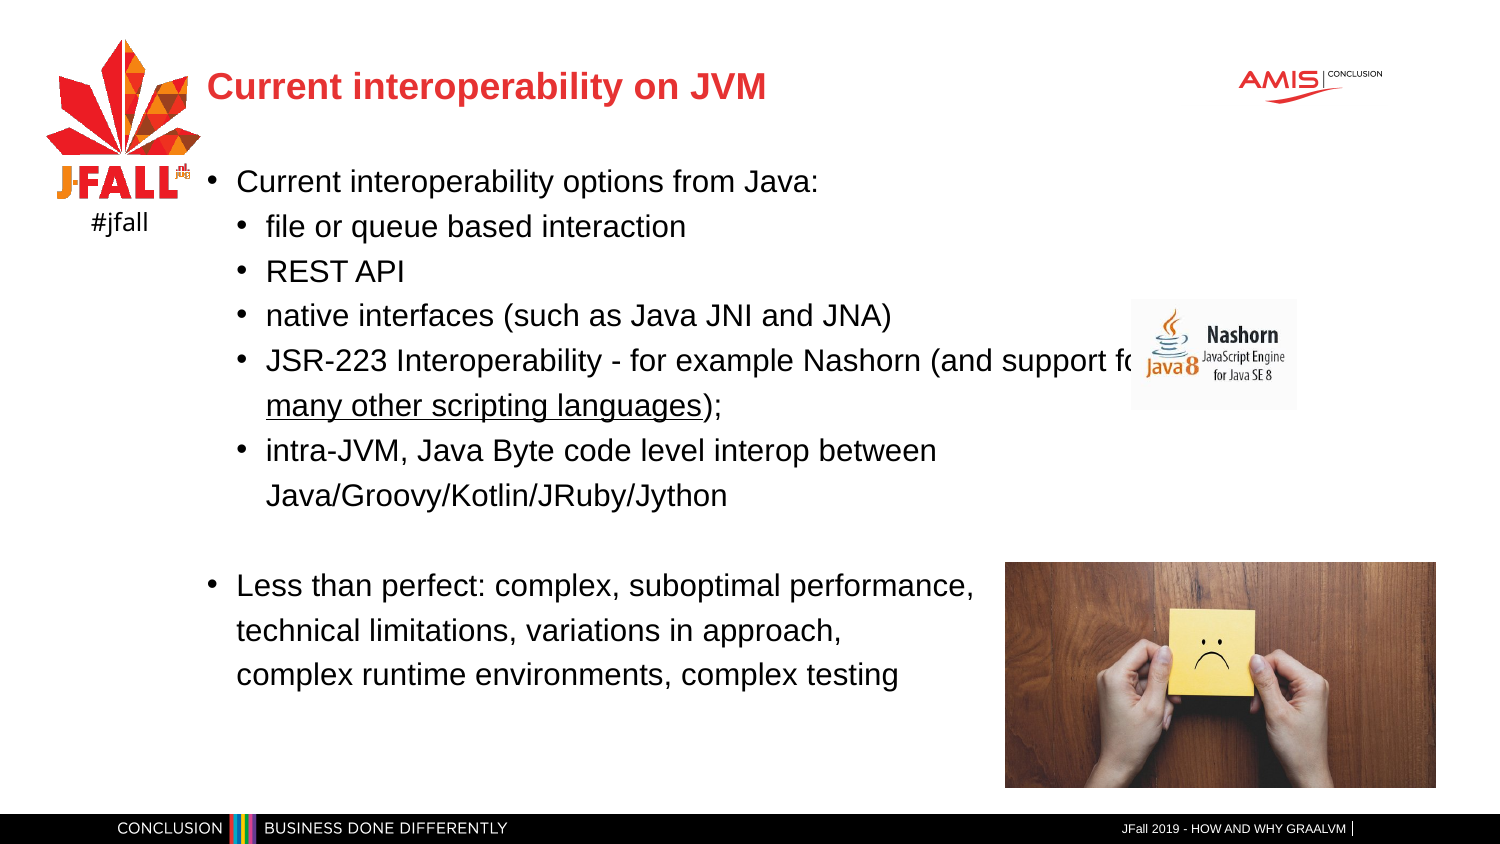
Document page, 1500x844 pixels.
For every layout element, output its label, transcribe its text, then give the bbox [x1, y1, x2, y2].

footer JFall 2019 - HOW AND WHY GRAALVM [814, 820, 1347, 839]
picture [0, 814, 236, 844]
picture [1005, 562, 1436, 788]
picture [1205, 59, 1388, 106]
title Current interoperability on JVM [207, 47, 1205, 130]
picture [239, 814, 1500, 844]
picture [1131, 299, 1297, 410]
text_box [20, 23, 207, 245]
list Current interoperability options from Java: file or queue based interaction REST API native interfaces (such as Java JNI and JNA) JSR-223 Interoperability - for example Nashorn (and support for many other scripting languages); intra-JVM, Java Byte code level interop between Java/Groovy/Kotlin/JRuby/Jython Less than perfect: complex, suboptimal performance, technical limitations, variations in approach, complex runtime environments, complex testing [206, 153, 1205, 774]
